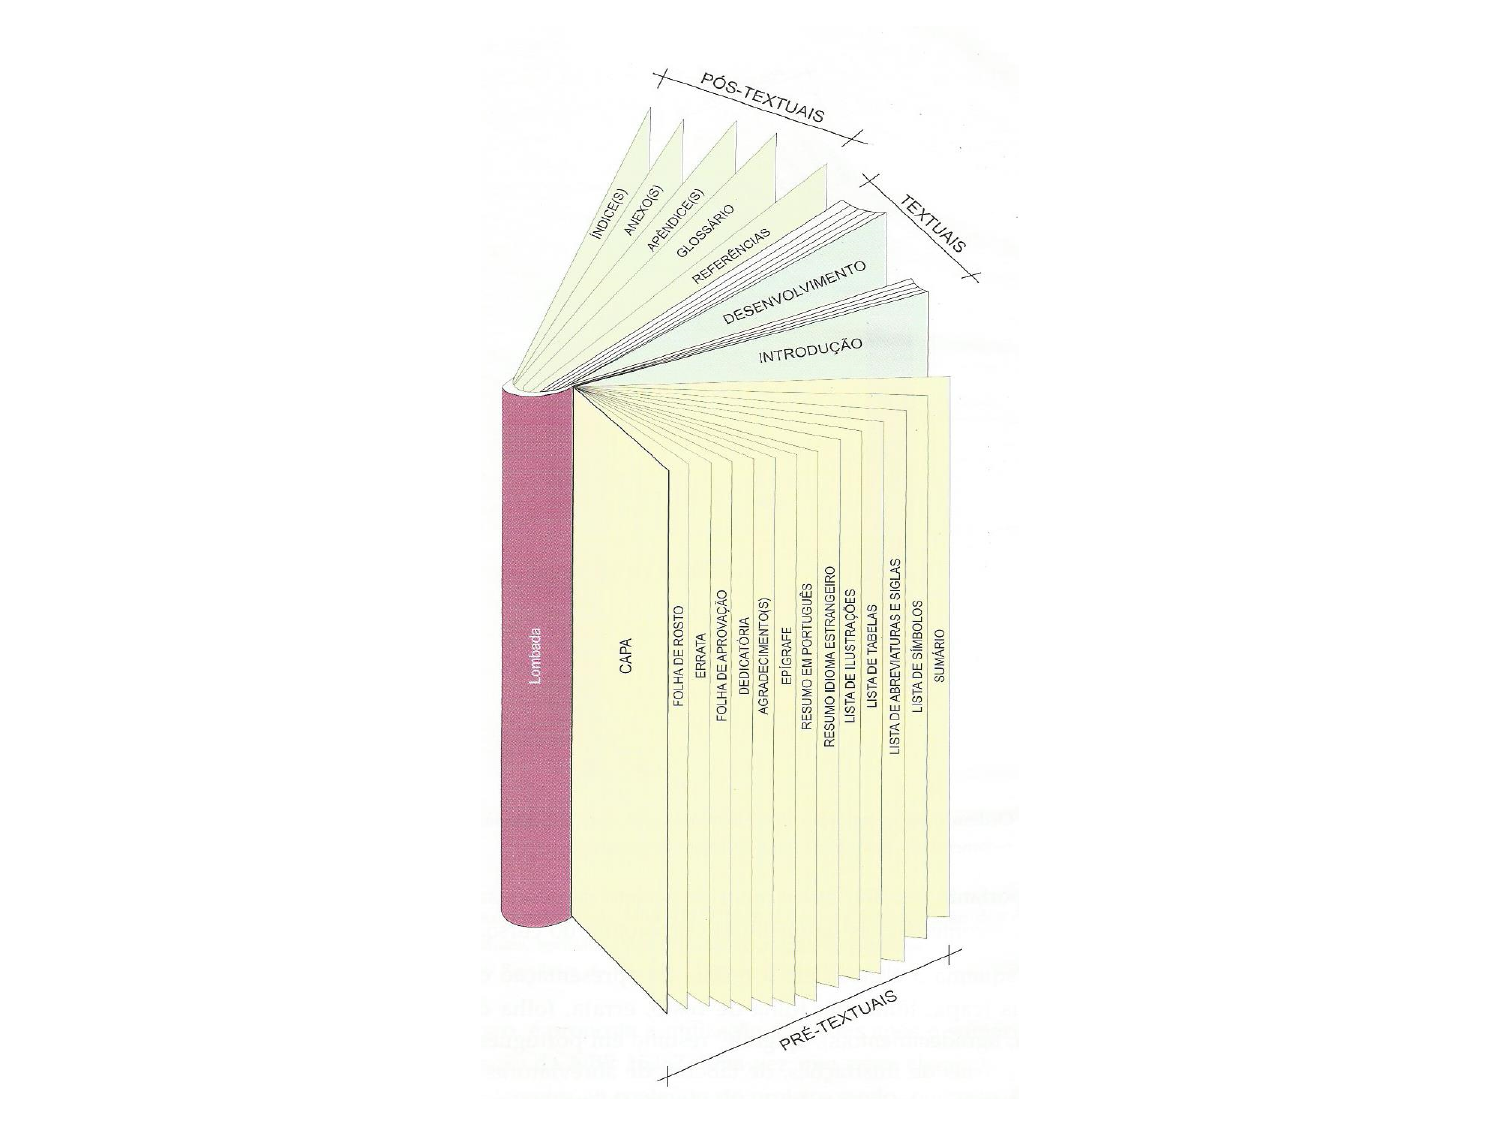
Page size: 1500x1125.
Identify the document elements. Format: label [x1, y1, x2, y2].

picture [480, 26, 1019, 1099]
